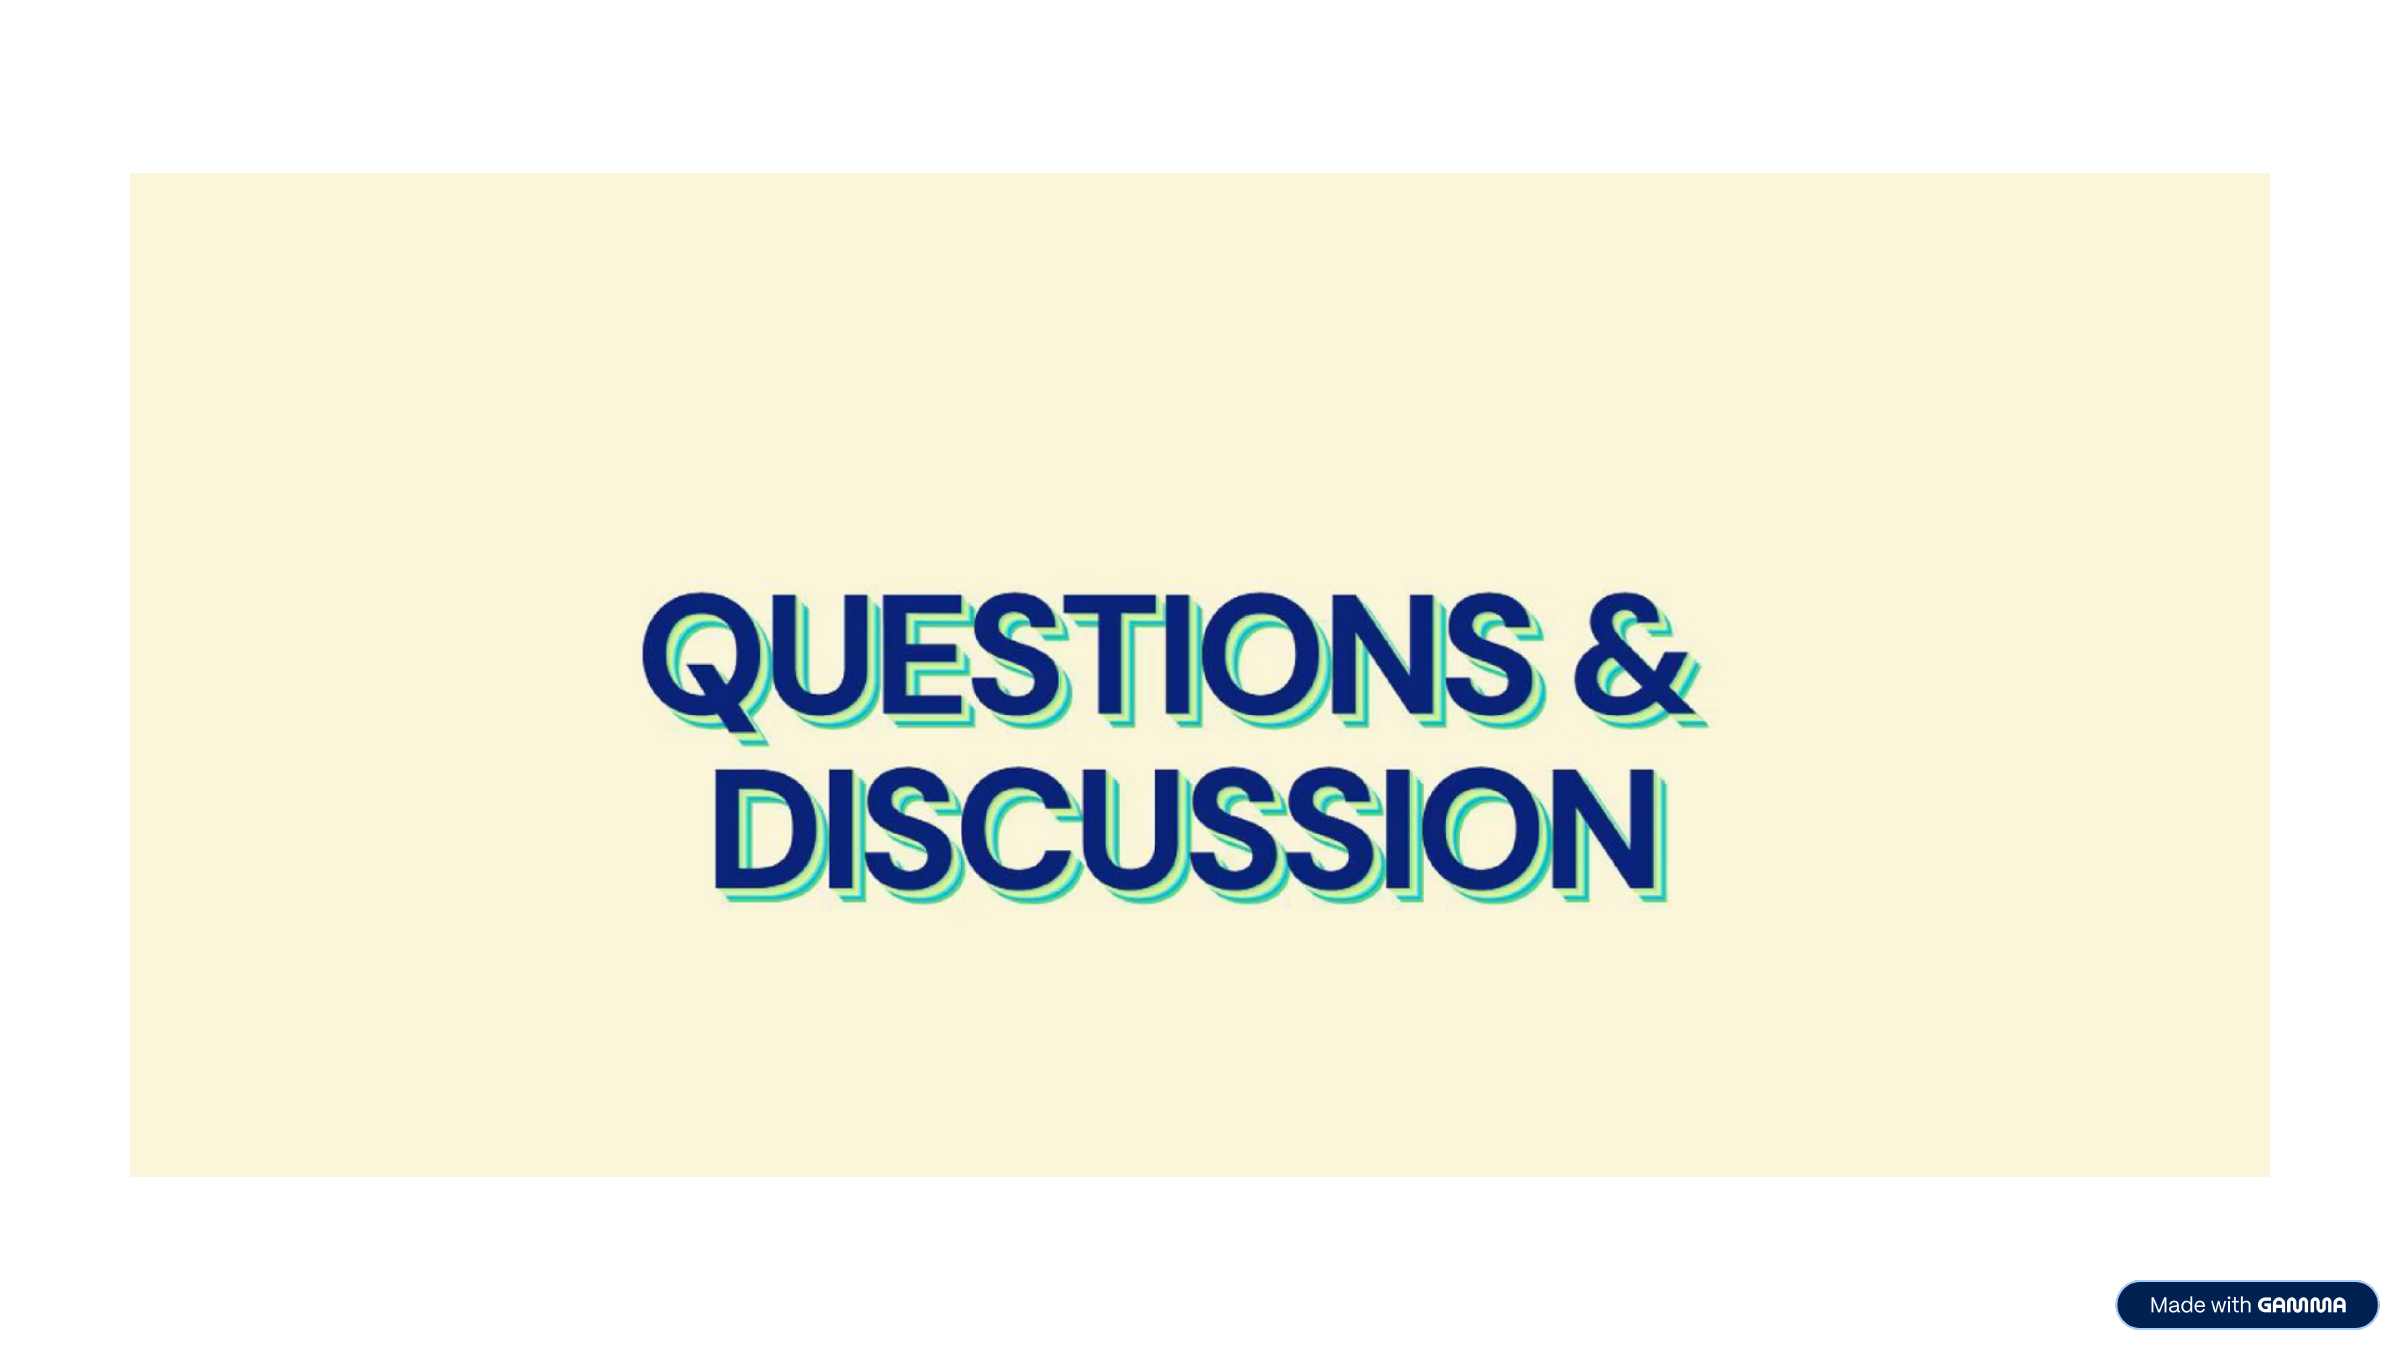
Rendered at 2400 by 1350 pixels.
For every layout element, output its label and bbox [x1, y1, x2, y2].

picture [2106, 1271, 2389, 1339]
picture [130, 173, 2270, 1177]
